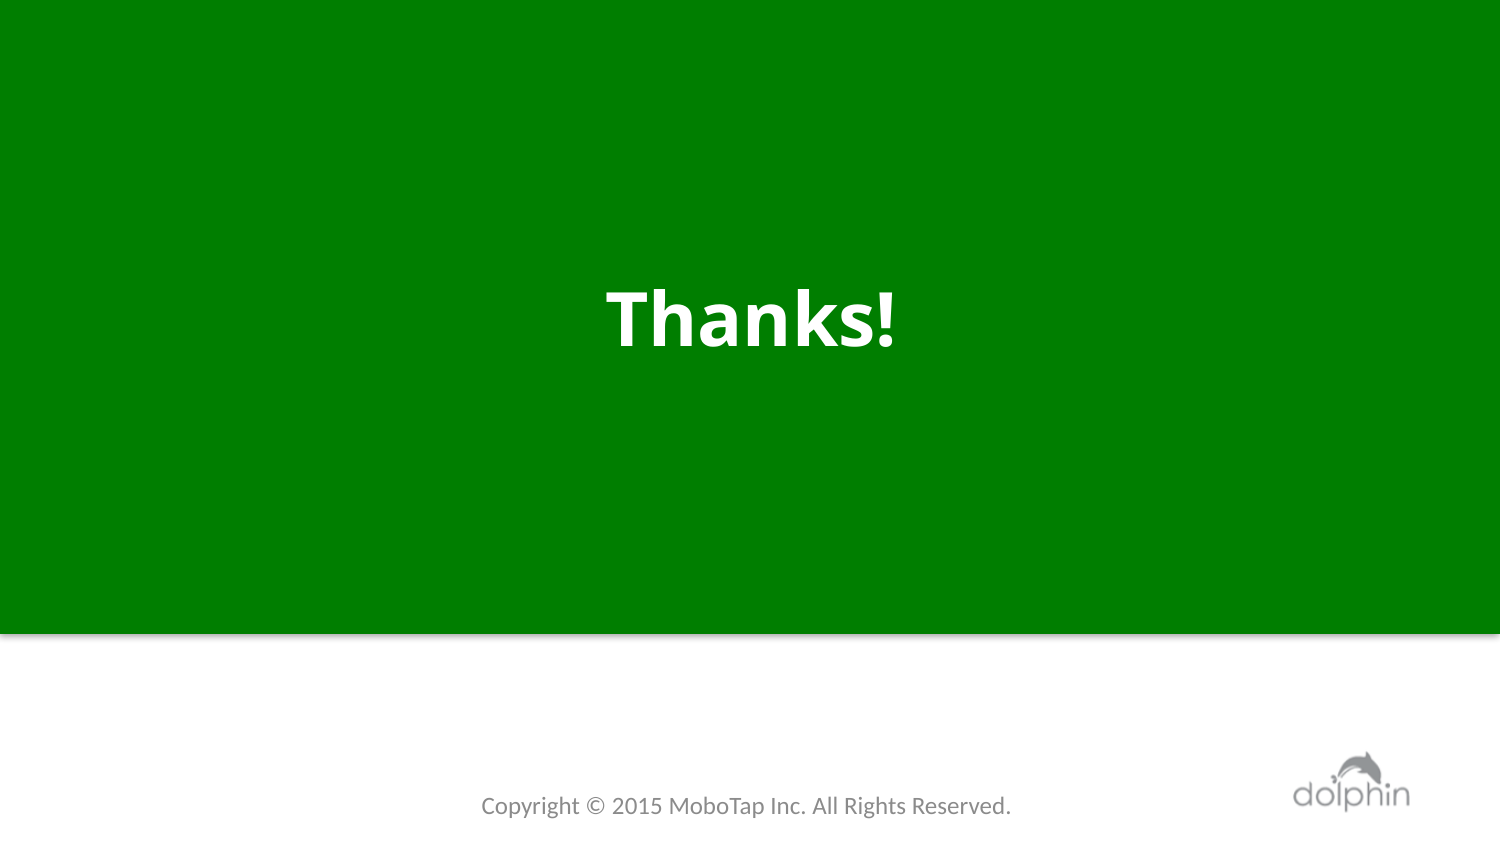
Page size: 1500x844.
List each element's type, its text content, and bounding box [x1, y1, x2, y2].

title Thanks! [75, 277, 1428, 355]
picture [1271, 728, 1443, 836]
footer Copyright © 2015 MoboTap Inc. All Rights Reserved. [454, 782, 1046, 827]
